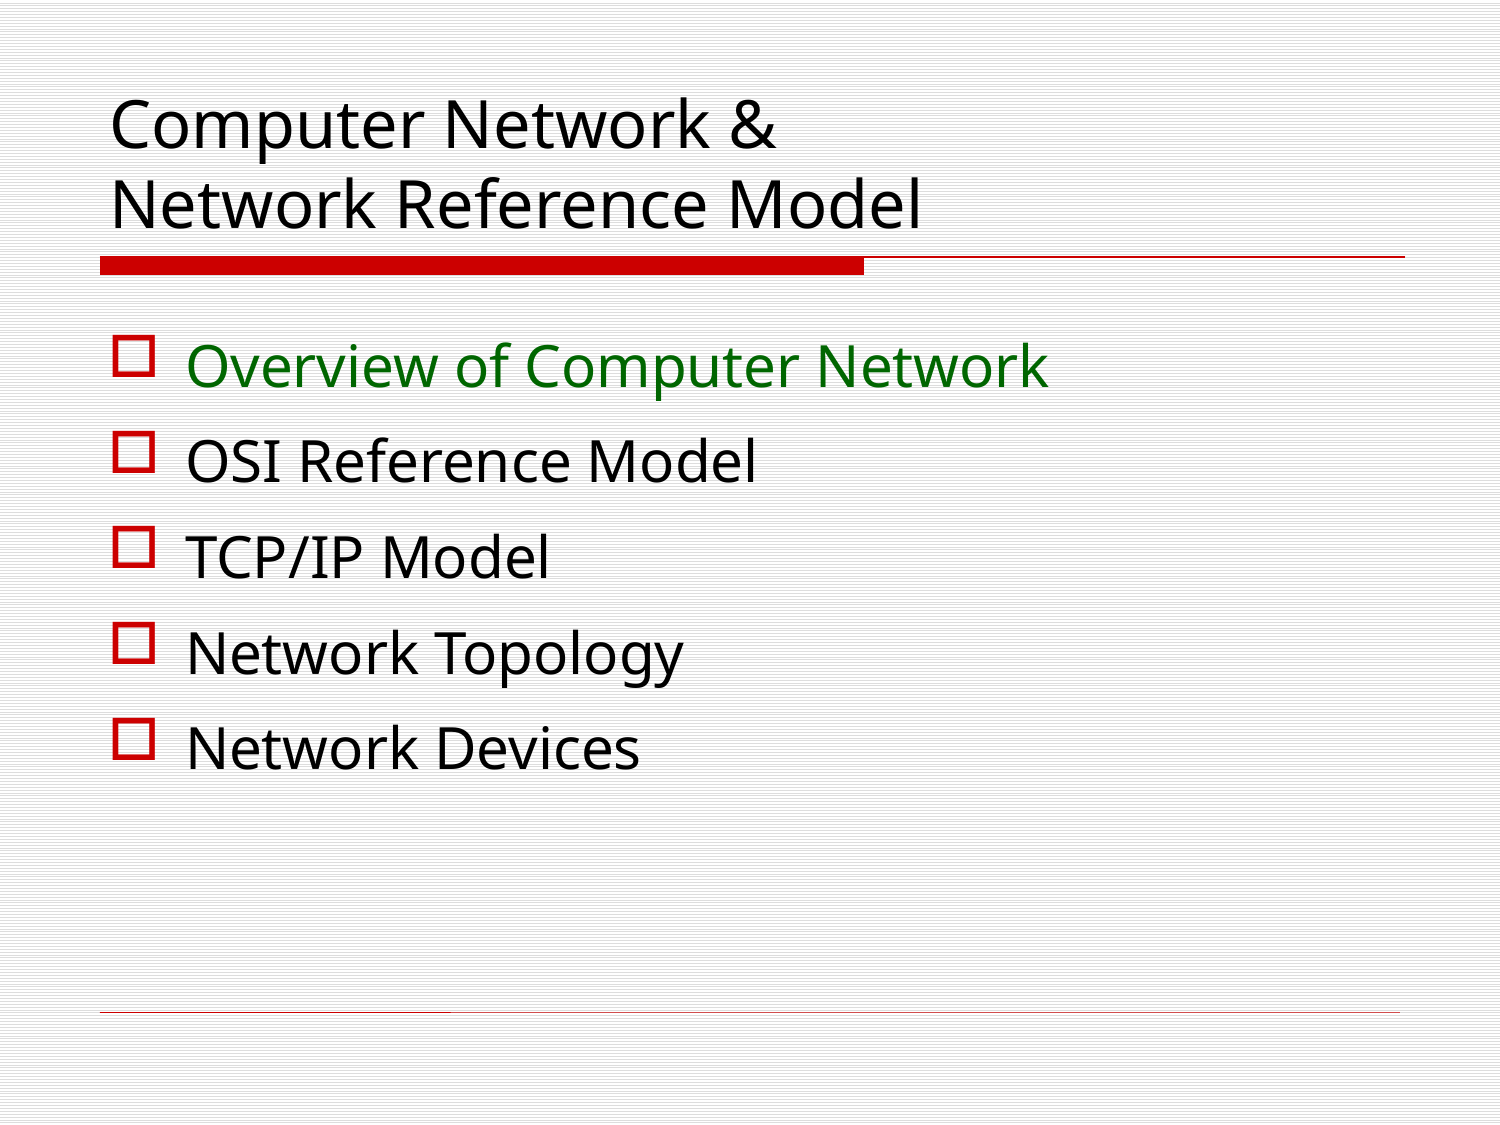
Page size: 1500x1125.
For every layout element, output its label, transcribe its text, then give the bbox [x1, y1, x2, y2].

title Computer Network & Network Reference Model [94, 50, 1500, 250]
list Overview of Computer Network OSI Reference Model TCP/IP Model Network Topology Network Devices [92, 307, 1406, 988]
